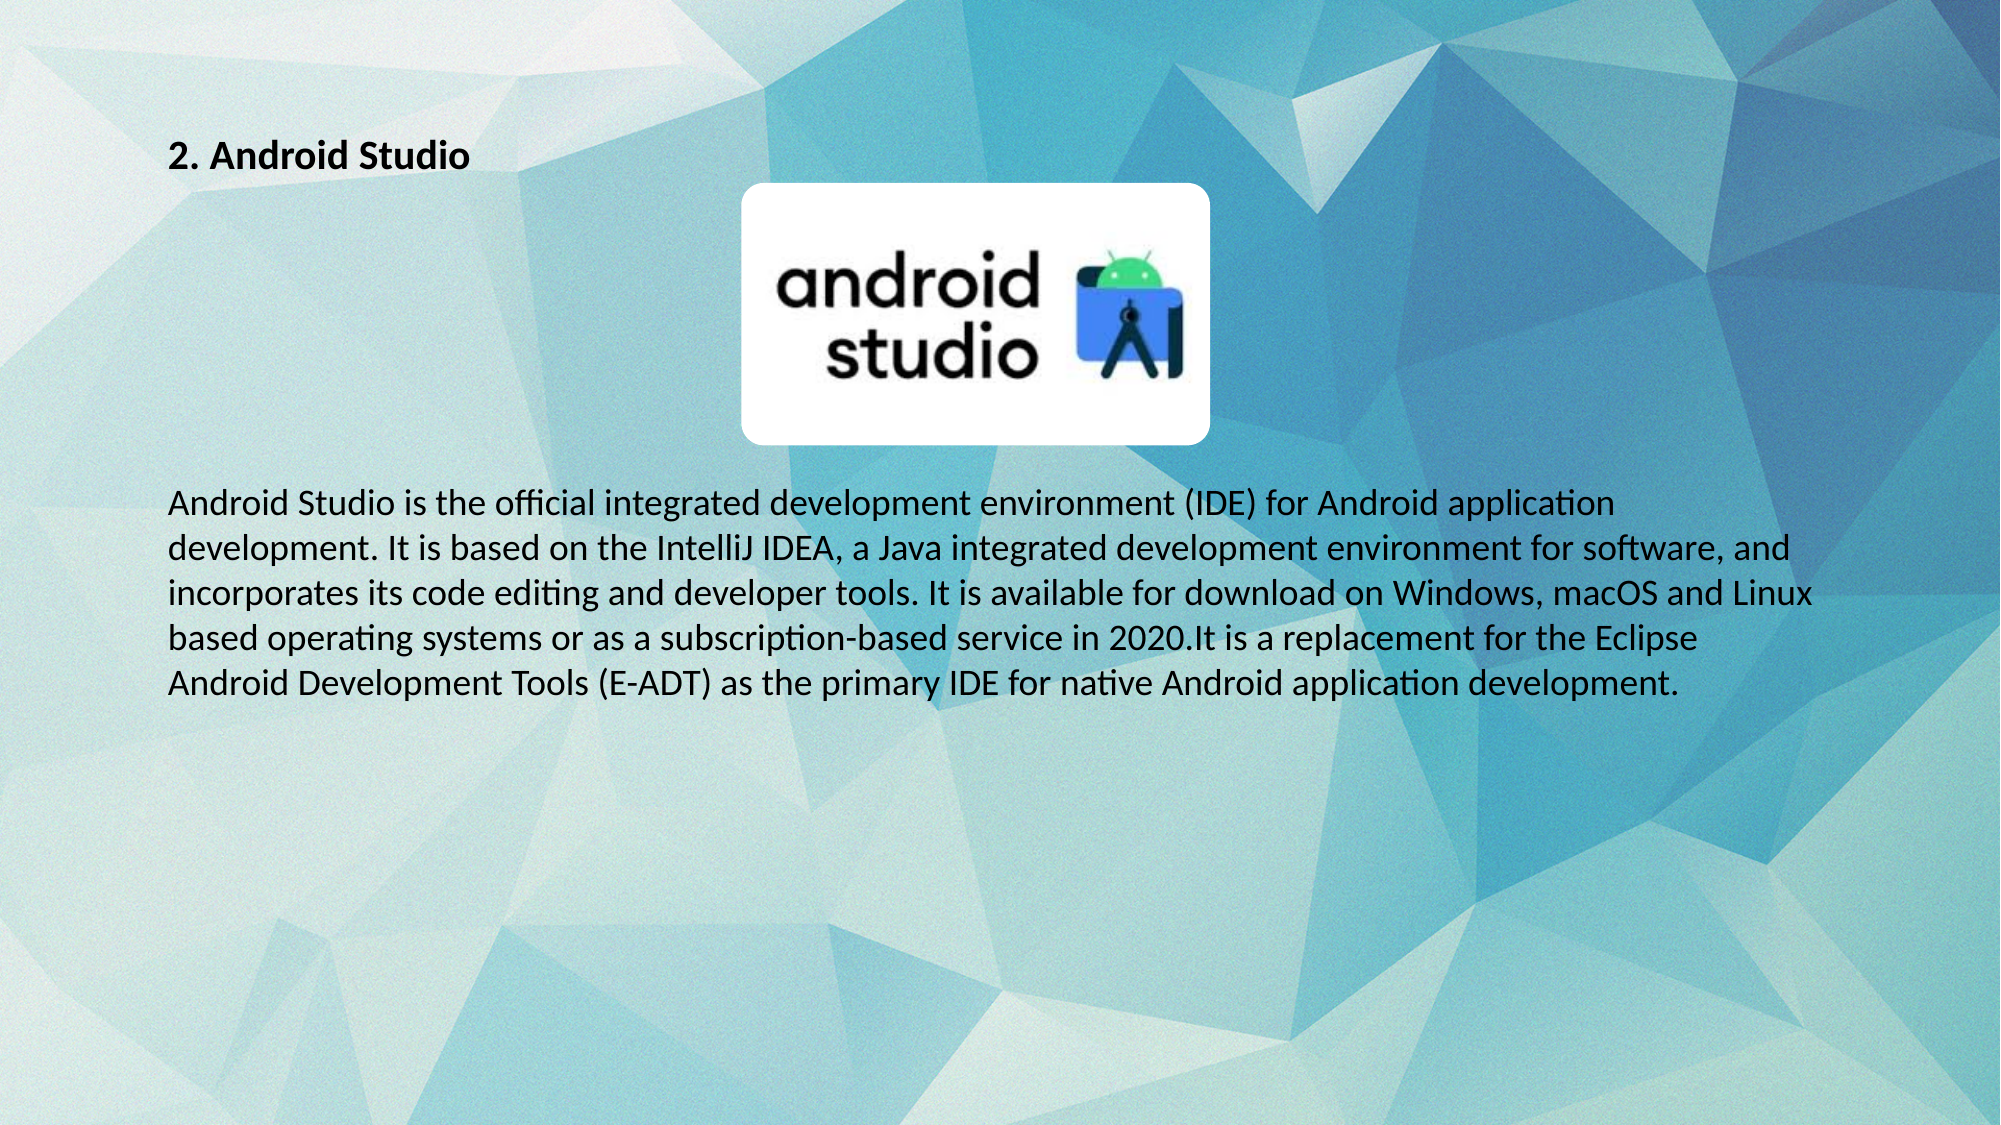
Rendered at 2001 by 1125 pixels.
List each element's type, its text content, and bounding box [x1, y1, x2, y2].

title [153, 42, 1879, 99]
text_box 2. Android Studio Android Studio is the official integrated development environment (IDE) for Android application development. It is based on the IntelliJ IDEA, a Java integrated development environment for software, and incorporates its code editing and developer tools. It is available for download on Windows, macOS and Linux based operating systems or as a subscription-based service in 2020.It is a replacement for the Eclipse Android Development Tools (E-ADT) as the primary IDE for native Android application development. [153, 120, 1831, 801]
list [153, 99, 1879, 530]
picture [741, 182, 1211, 446]
